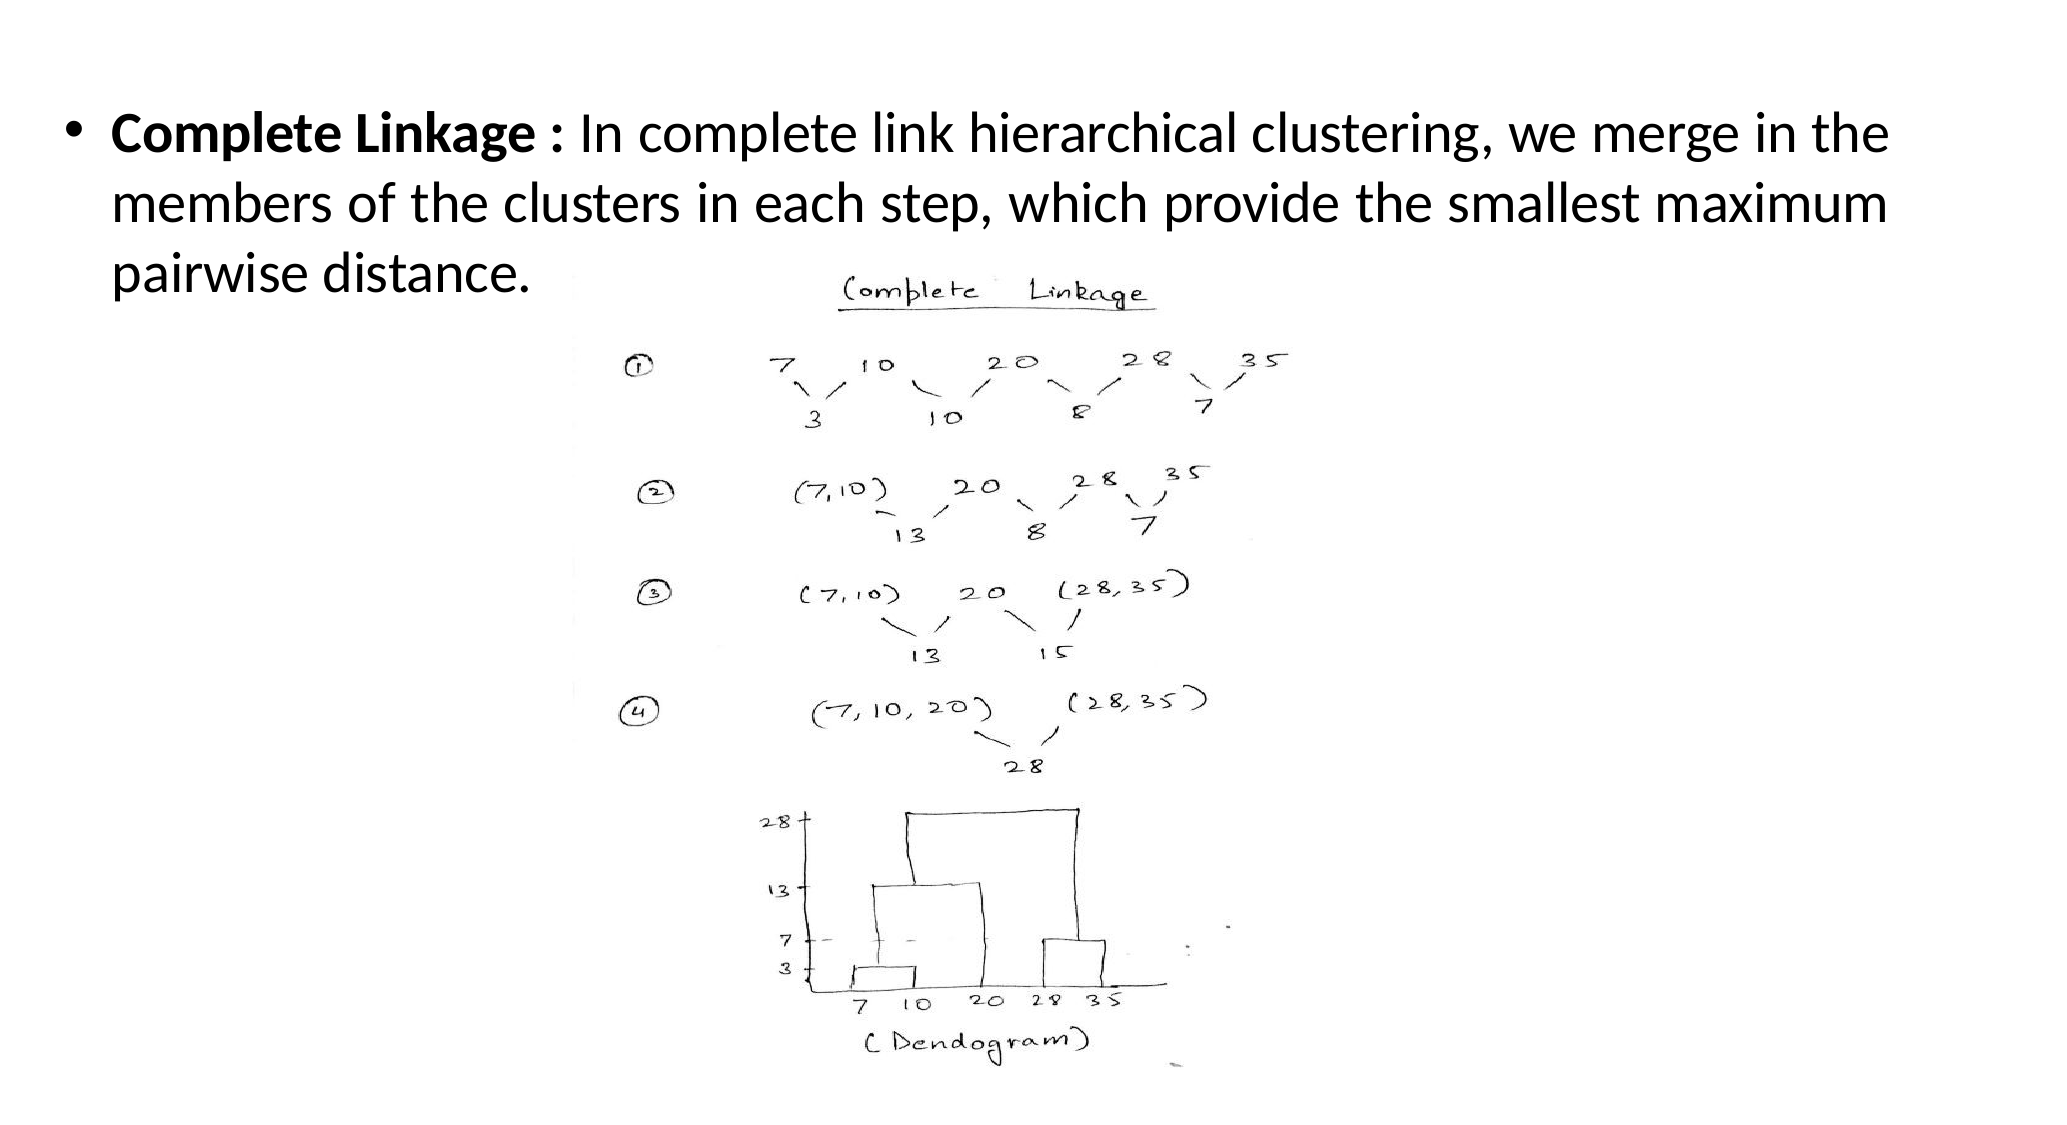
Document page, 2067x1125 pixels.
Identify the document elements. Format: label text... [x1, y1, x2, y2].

picture [572, 267, 1293, 1070]
text_box Complete Linkage : In complete link hierarchical clustering, we merge in the members of the clusters in each step, which provide the smallest maximum pairwise distance. [62, 91, 1905, 304]
